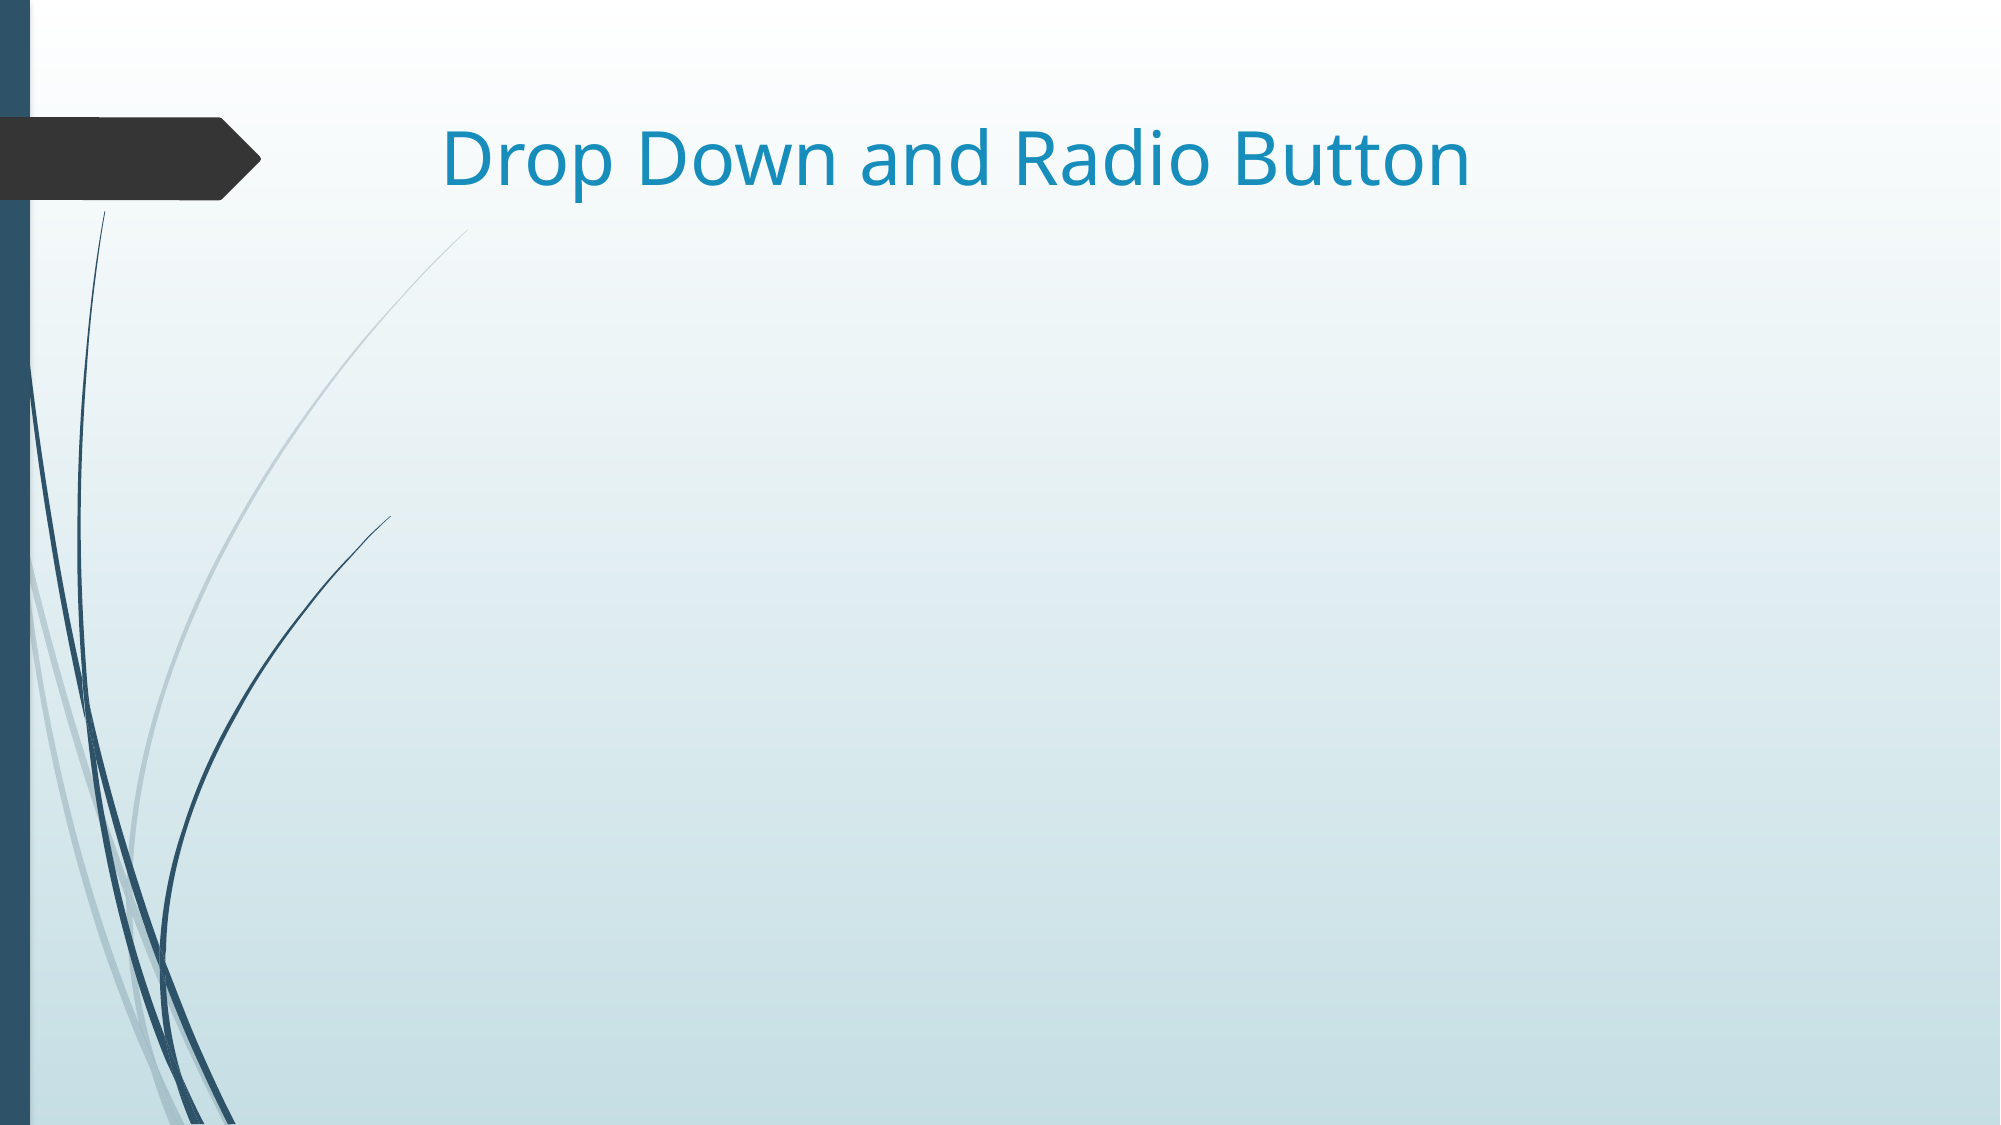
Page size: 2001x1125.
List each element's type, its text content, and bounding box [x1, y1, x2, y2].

title Drop Down and Radio Button [425, 102, 1888, 313]
